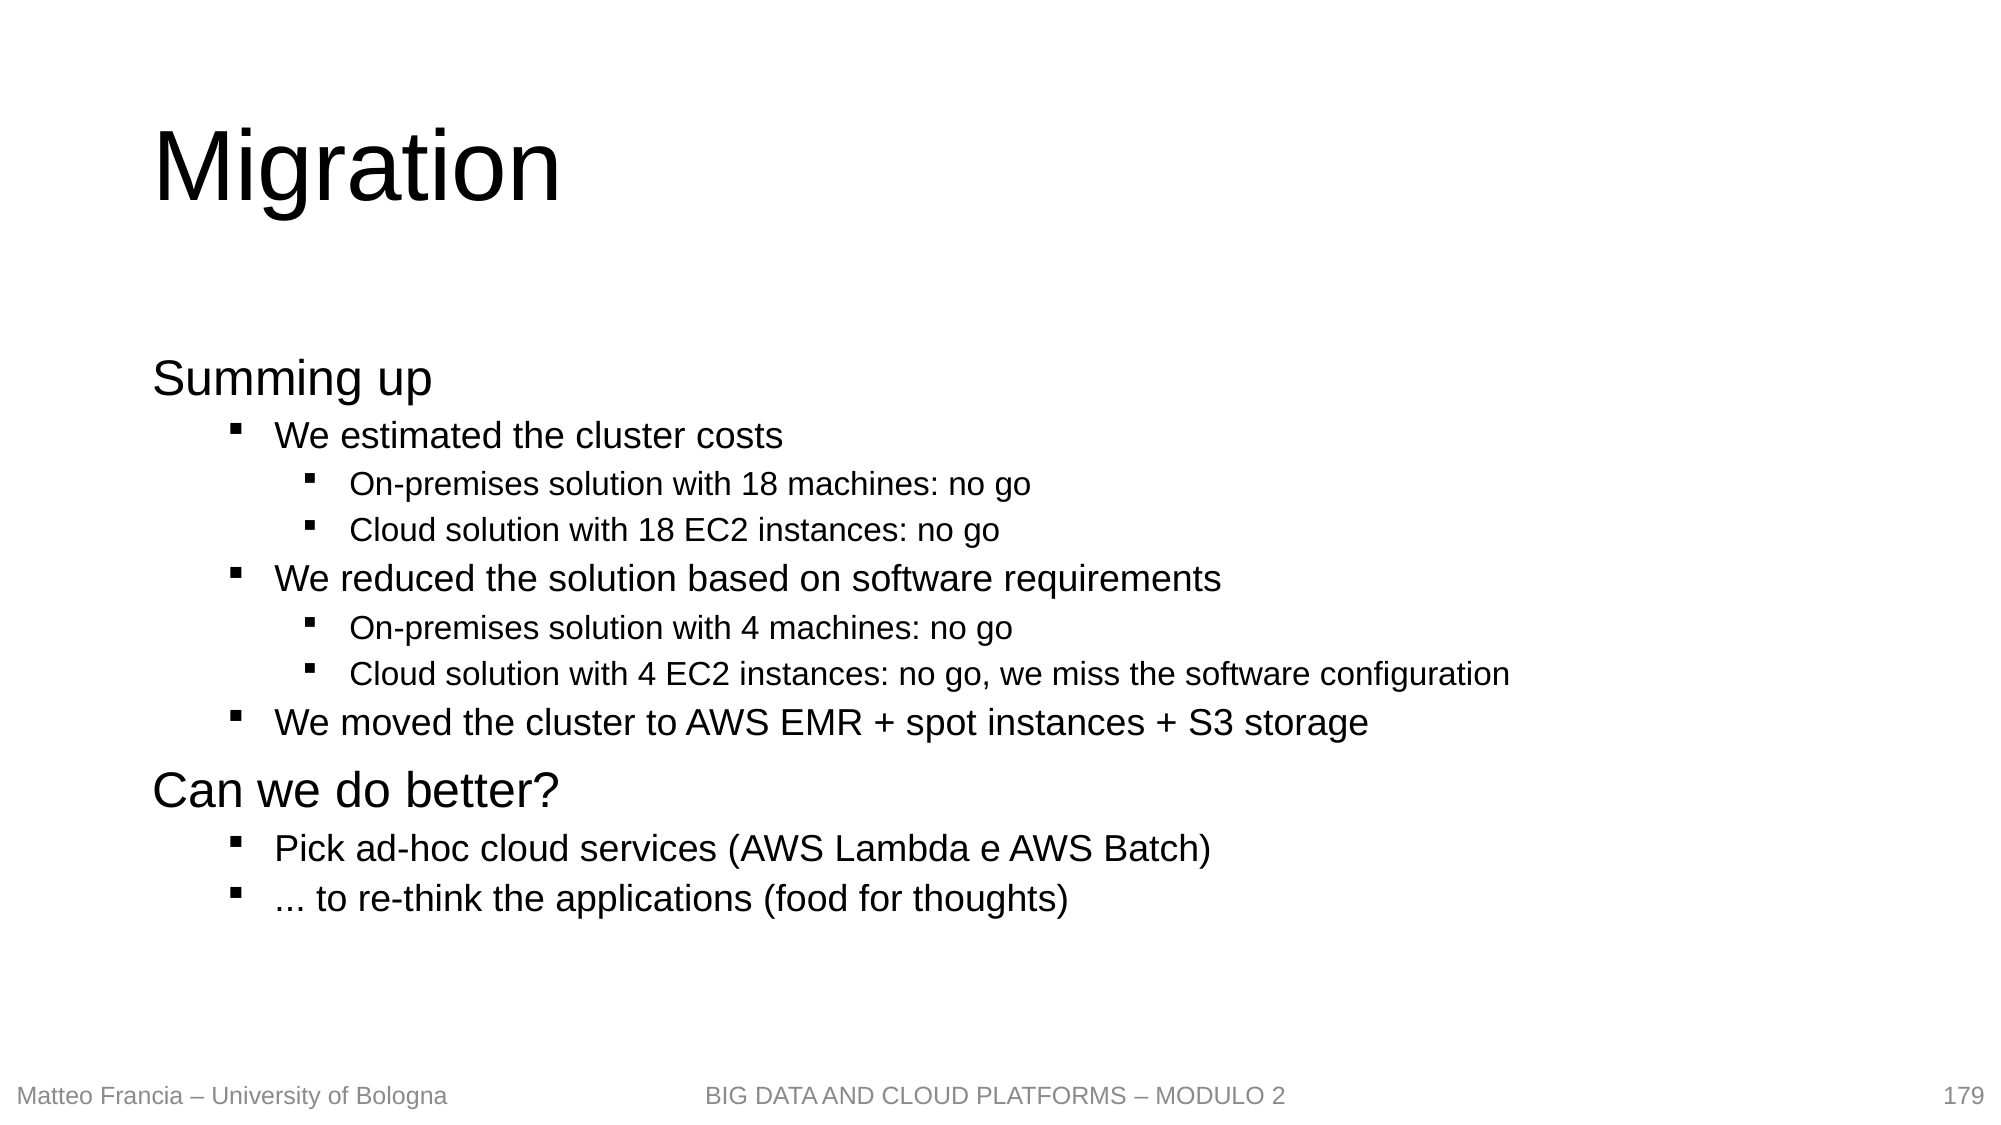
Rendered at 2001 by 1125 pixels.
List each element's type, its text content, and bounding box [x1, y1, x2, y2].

slide_number 179 [1550, 1065, 2000, 1125]
footer Matteo Francia – University of Bologna [0, 1065, 466, 1125]
title Migration [137, 59, 1863, 278]
list Summing up We estimated the cluster costs On-premises solution with 18 machines: no go Cloud solution with 18 EC2 instances: no go We reduced the solution based on software requirements On-premises solution with 4 machines: no go Cloud solution with 4 EC2 instances: no go, we miss the software configuration We moved the cluster to AWS EMR + spot instances + S3 storage Can we do better? Pick ad-hoc cloud services (AWS Lambda e AWS Batch) ... to re-think the applications (food for thoughts) [137, 278, 1863, 993]
